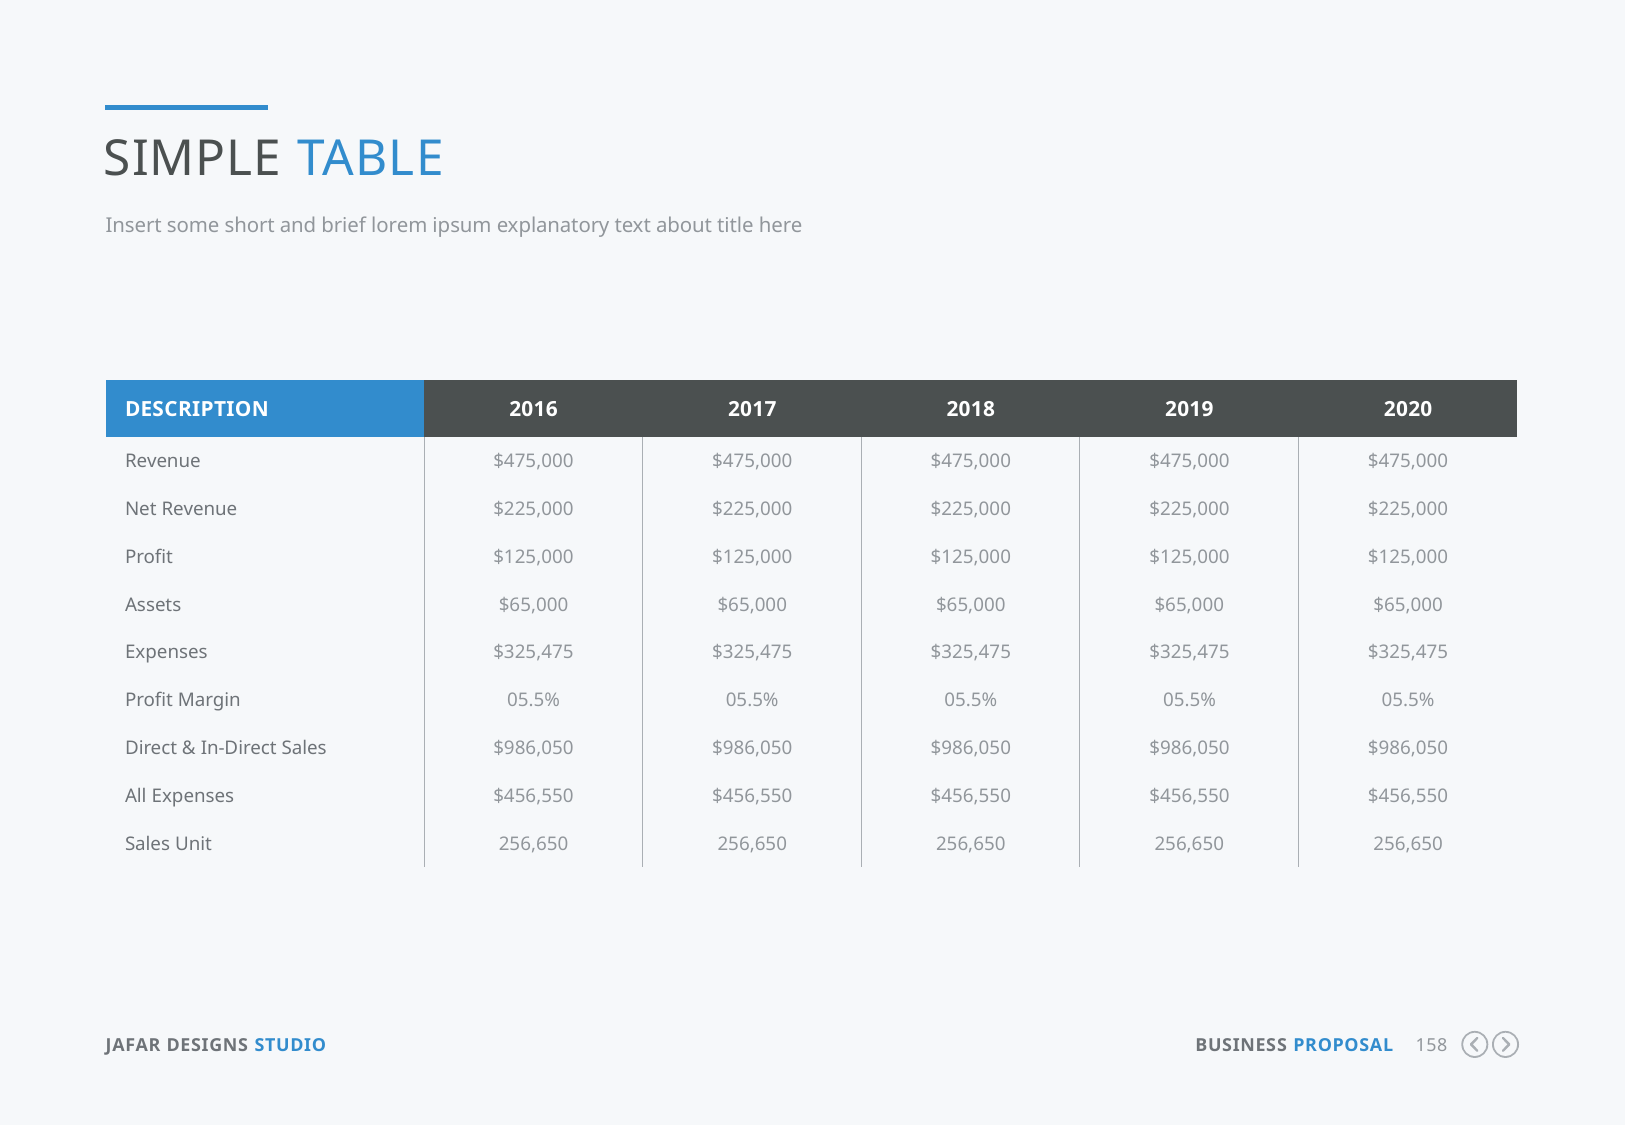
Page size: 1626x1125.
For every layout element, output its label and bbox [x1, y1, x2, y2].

list [105, 209, 1519, 241]
table_cell [862, 437, 1079, 867]
table_cell [1080, 437, 1298, 867]
table_cell [1299, 437, 1517, 867]
list [103, 125, 1518, 188]
table_header [106, 380, 1517, 437]
table_cell [425, 437, 642, 867]
table_cell [643, 437, 861, 867]
table_cell [106, 437, 424, 867]
